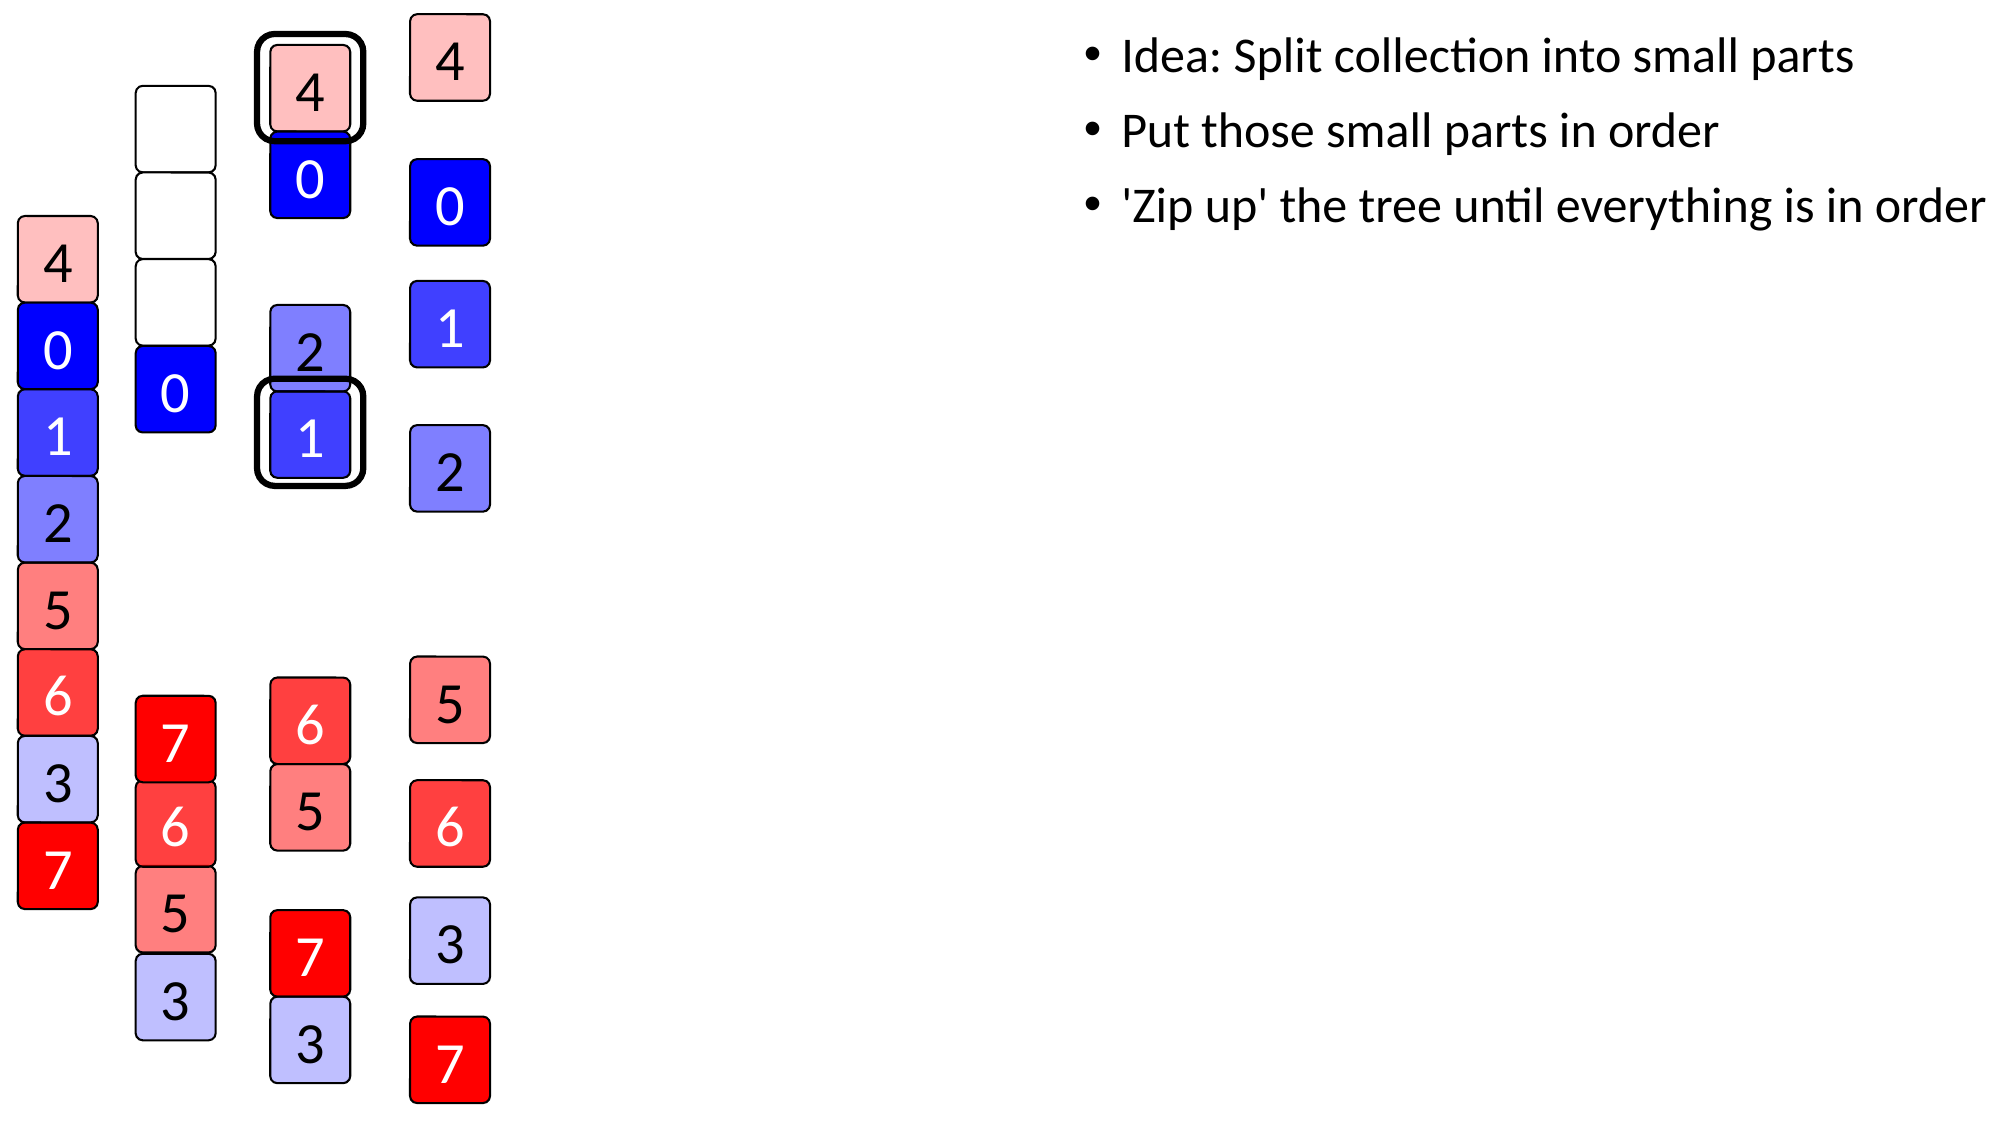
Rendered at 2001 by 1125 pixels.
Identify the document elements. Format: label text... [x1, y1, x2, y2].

text_box 6 [408, 779, 492, 868]
text_box 0 [269, 142, 352, 220]
text_box 0 [408, 158, 492, 247]
text_box 3 [408, 896, 492, 985]
text_box [134, 171, 217, 259]
text_box [134, 84, 217, 172]
text_box 2 [16, 474, 99, 564]
text_box 2 [408, 424, 492, 513]
text_box 7 [134, 694, 217, 784]
text_box 7 [269, 909, 352, 996]
text_box 6 [16, 648, 99, 736]
text_box 7 [16, 823, 99, 911]
text_box [255, 377, 365, 487]
text_box 3 [269, 995, 352, 1085]
text_box 6 [134, 781, 217, 868]
text_box 1 [408, 279, 492, 369]
text_box 4 [16, 214, 99, 302]
text_box 3 [134, 953, 217, 1042]
text_box 0 [134, 344, 217, 434]
text_box 2 [269, 303, 352, 378]
text_box 4 [408, 13, 492, 102]
text_box 5 [134, 867, 217, 954]
text_box 5 [408, 655, 492, 745]
text_box [255, 32, 365, 143]
text_box 5 [16, 563, 99, 649]
text_box [134, 258, 217, 346]
text_box 6 [269, 676, 352, 764]
list Idea: Split collection into small parts Put those small parts in order 'Zip up' the tree until everything is in order [1068, 22, 2000, 736]
text_box 0 [16, 301, 99, 389]
text_box 7 [408, 1015, 492, 1105]
text_box 3 [16, 734, 99, 824]
text_box 5 [269, 763, 352, 852]
text_box 1 [16, 388, 99, 476]
